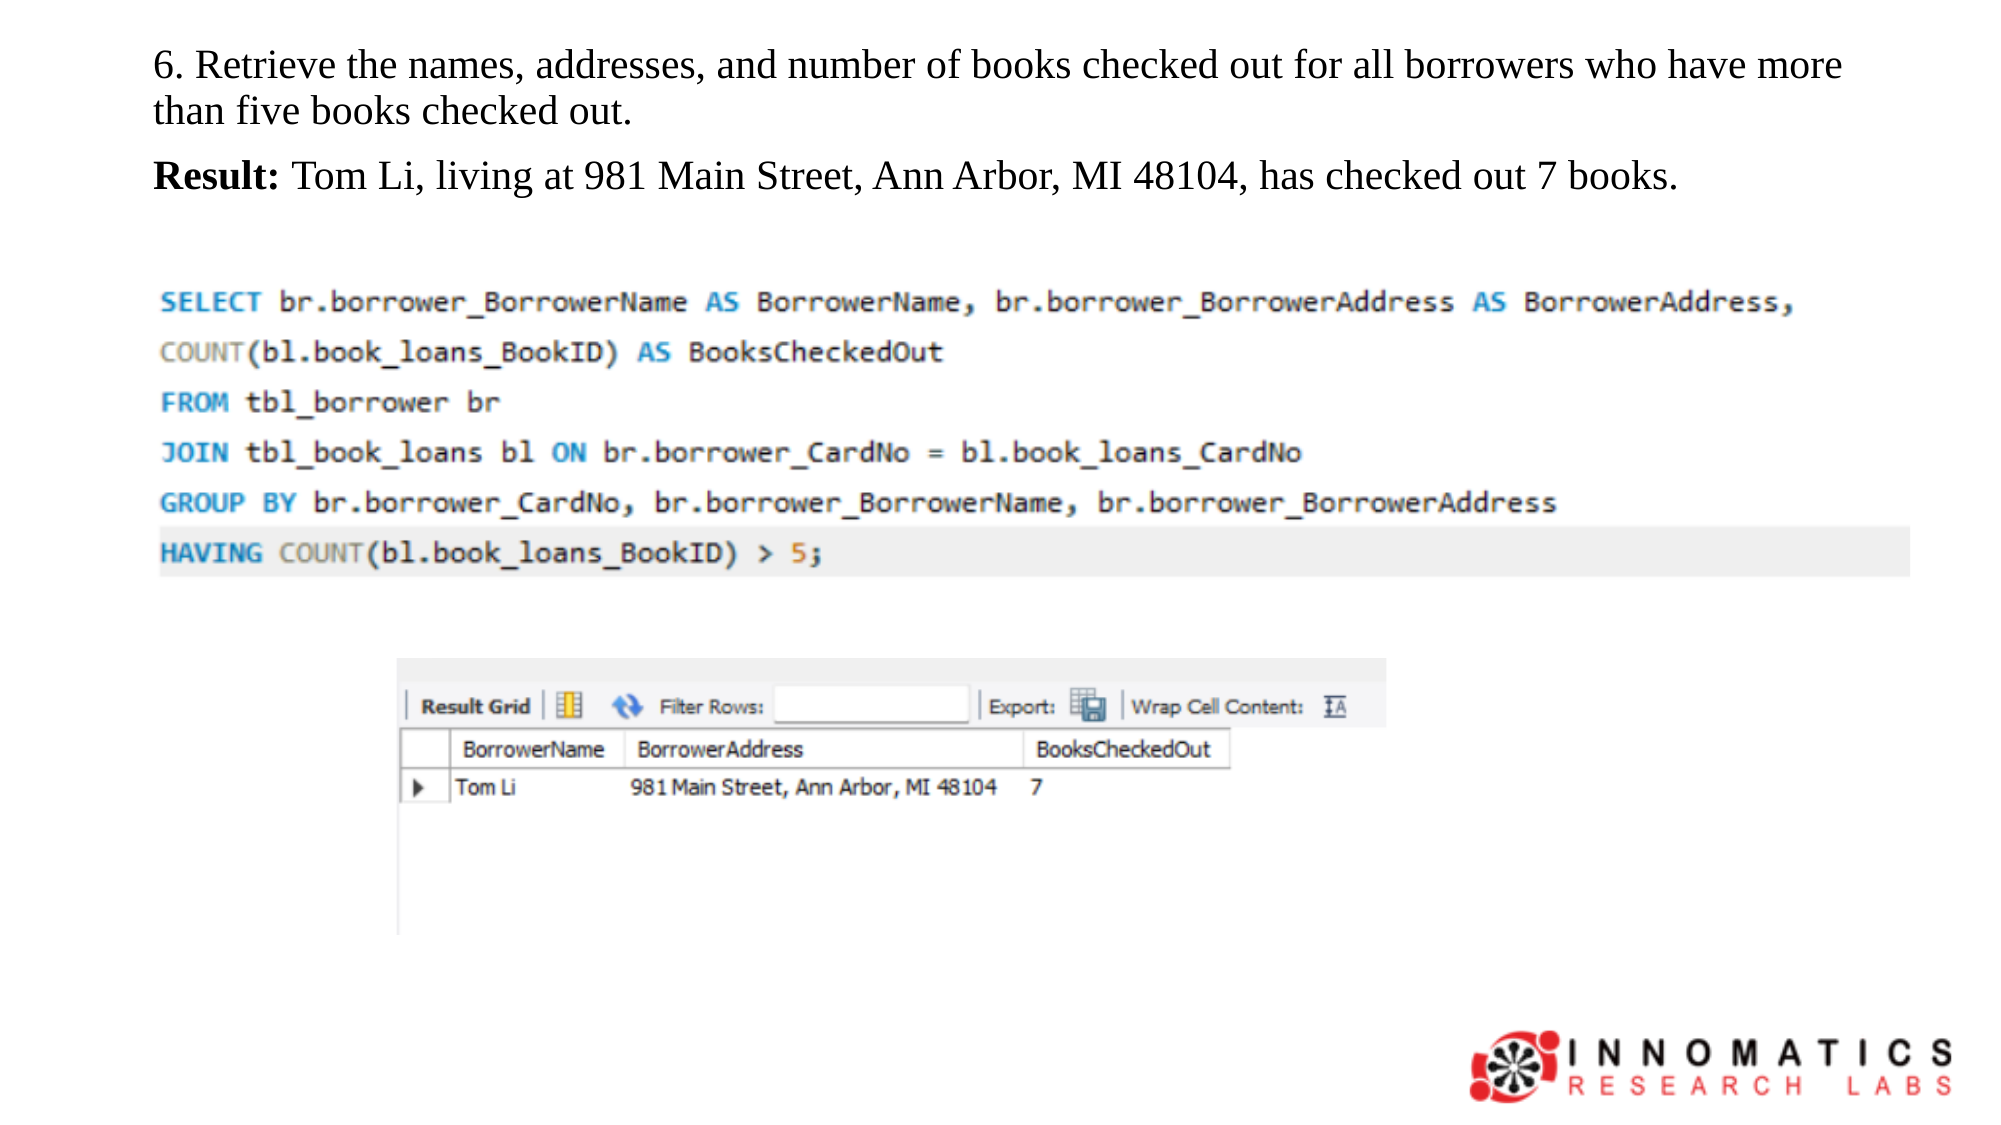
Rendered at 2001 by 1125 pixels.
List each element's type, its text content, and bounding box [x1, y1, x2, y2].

picture [1445, 1014, 1975, 1125]
list 6. Retrieve the names, addresses, and number of books checked out for all borrowers who have more than five books checked out. Result: Tom Li, living at 981 Main Street, Ann Arbor, MI 48104, has checked out 7 books. [119, 35, 1931, 983]
picture [139, 273, 1911, 611]
picture [396, 658, 1387, 936]
